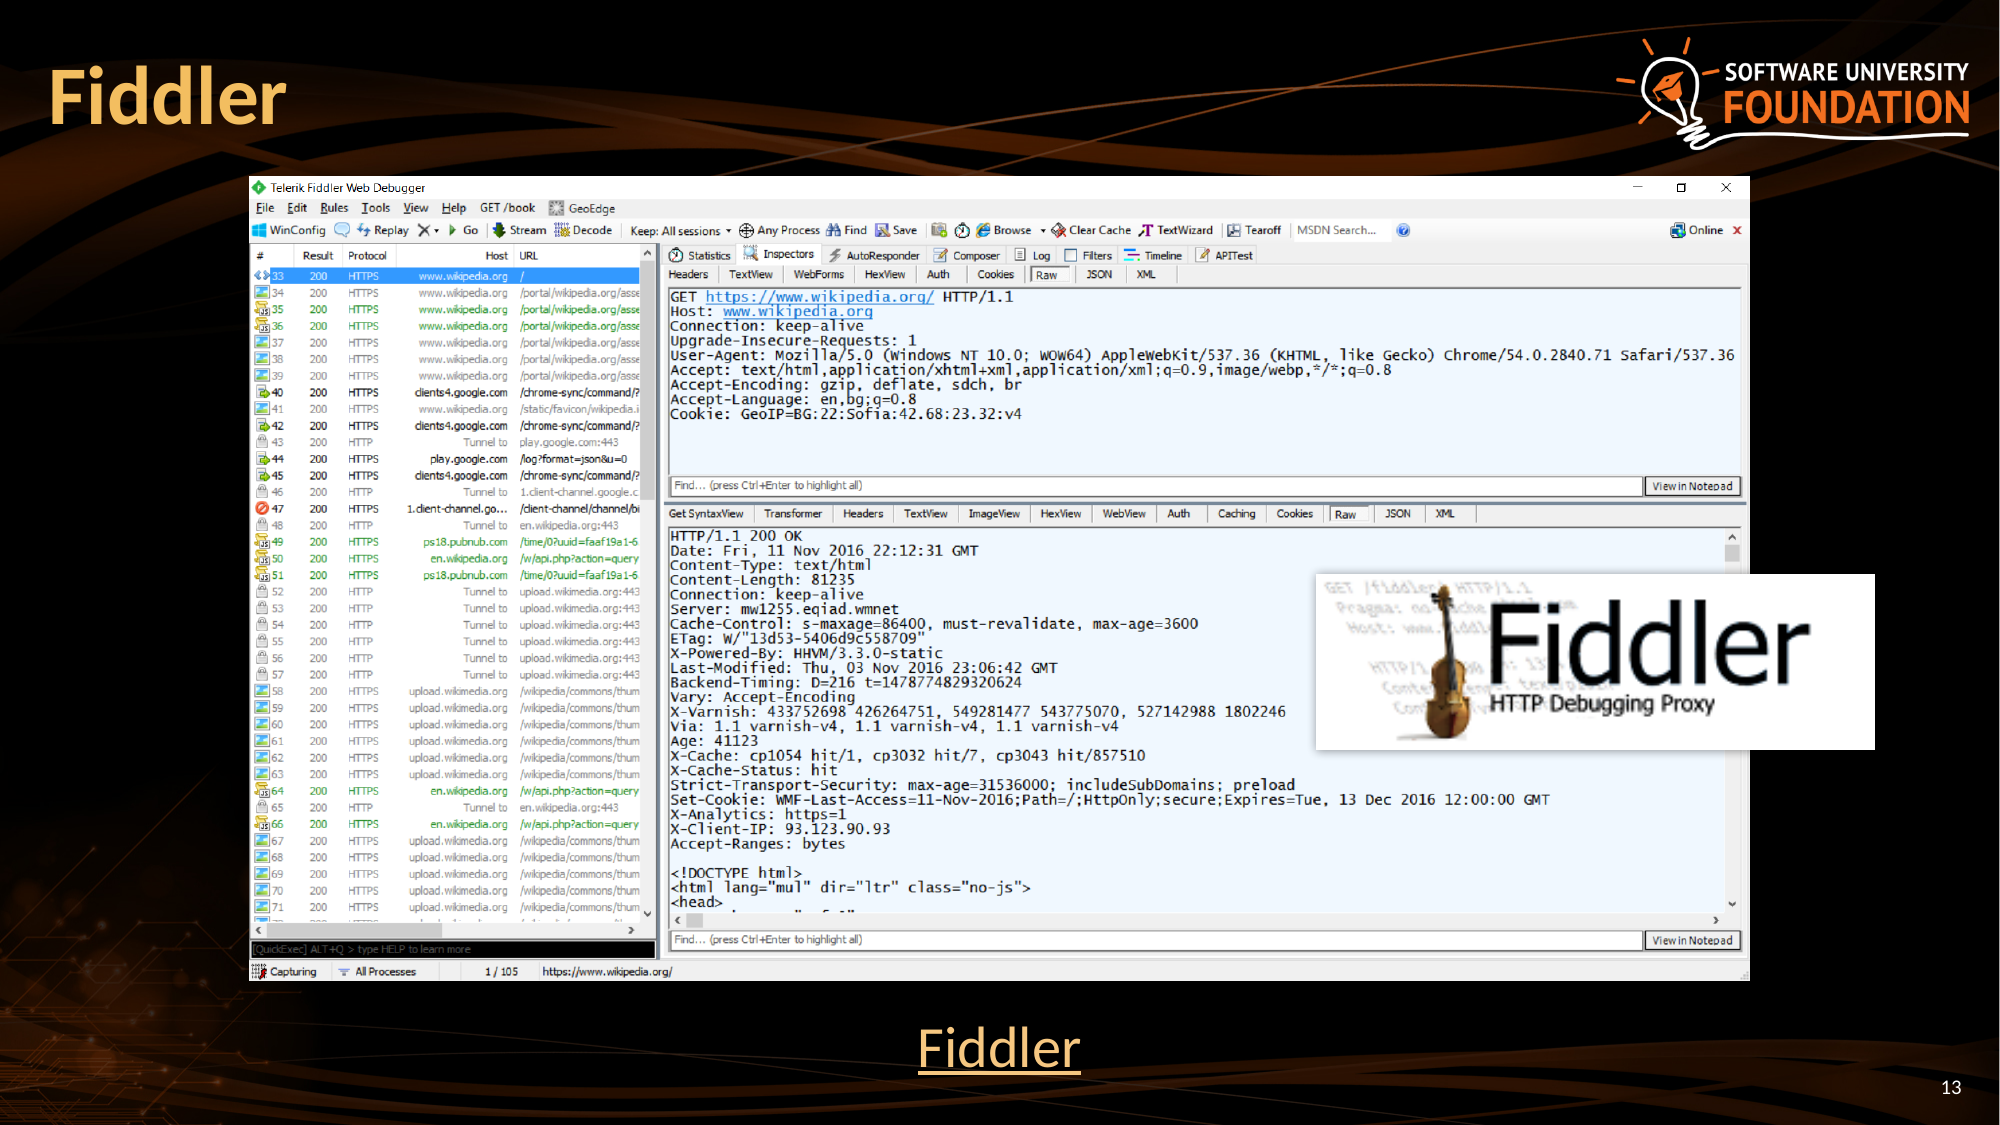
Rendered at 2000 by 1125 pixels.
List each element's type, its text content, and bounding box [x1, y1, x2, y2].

text_box Fiddler [547, 1001, 1452, 1087]
text_box <number> [1897, 1070, 1968, 1103]
text_box Fiddler [30, 6, 1602, 189]
picture [0, 0, 2000, 1125]
